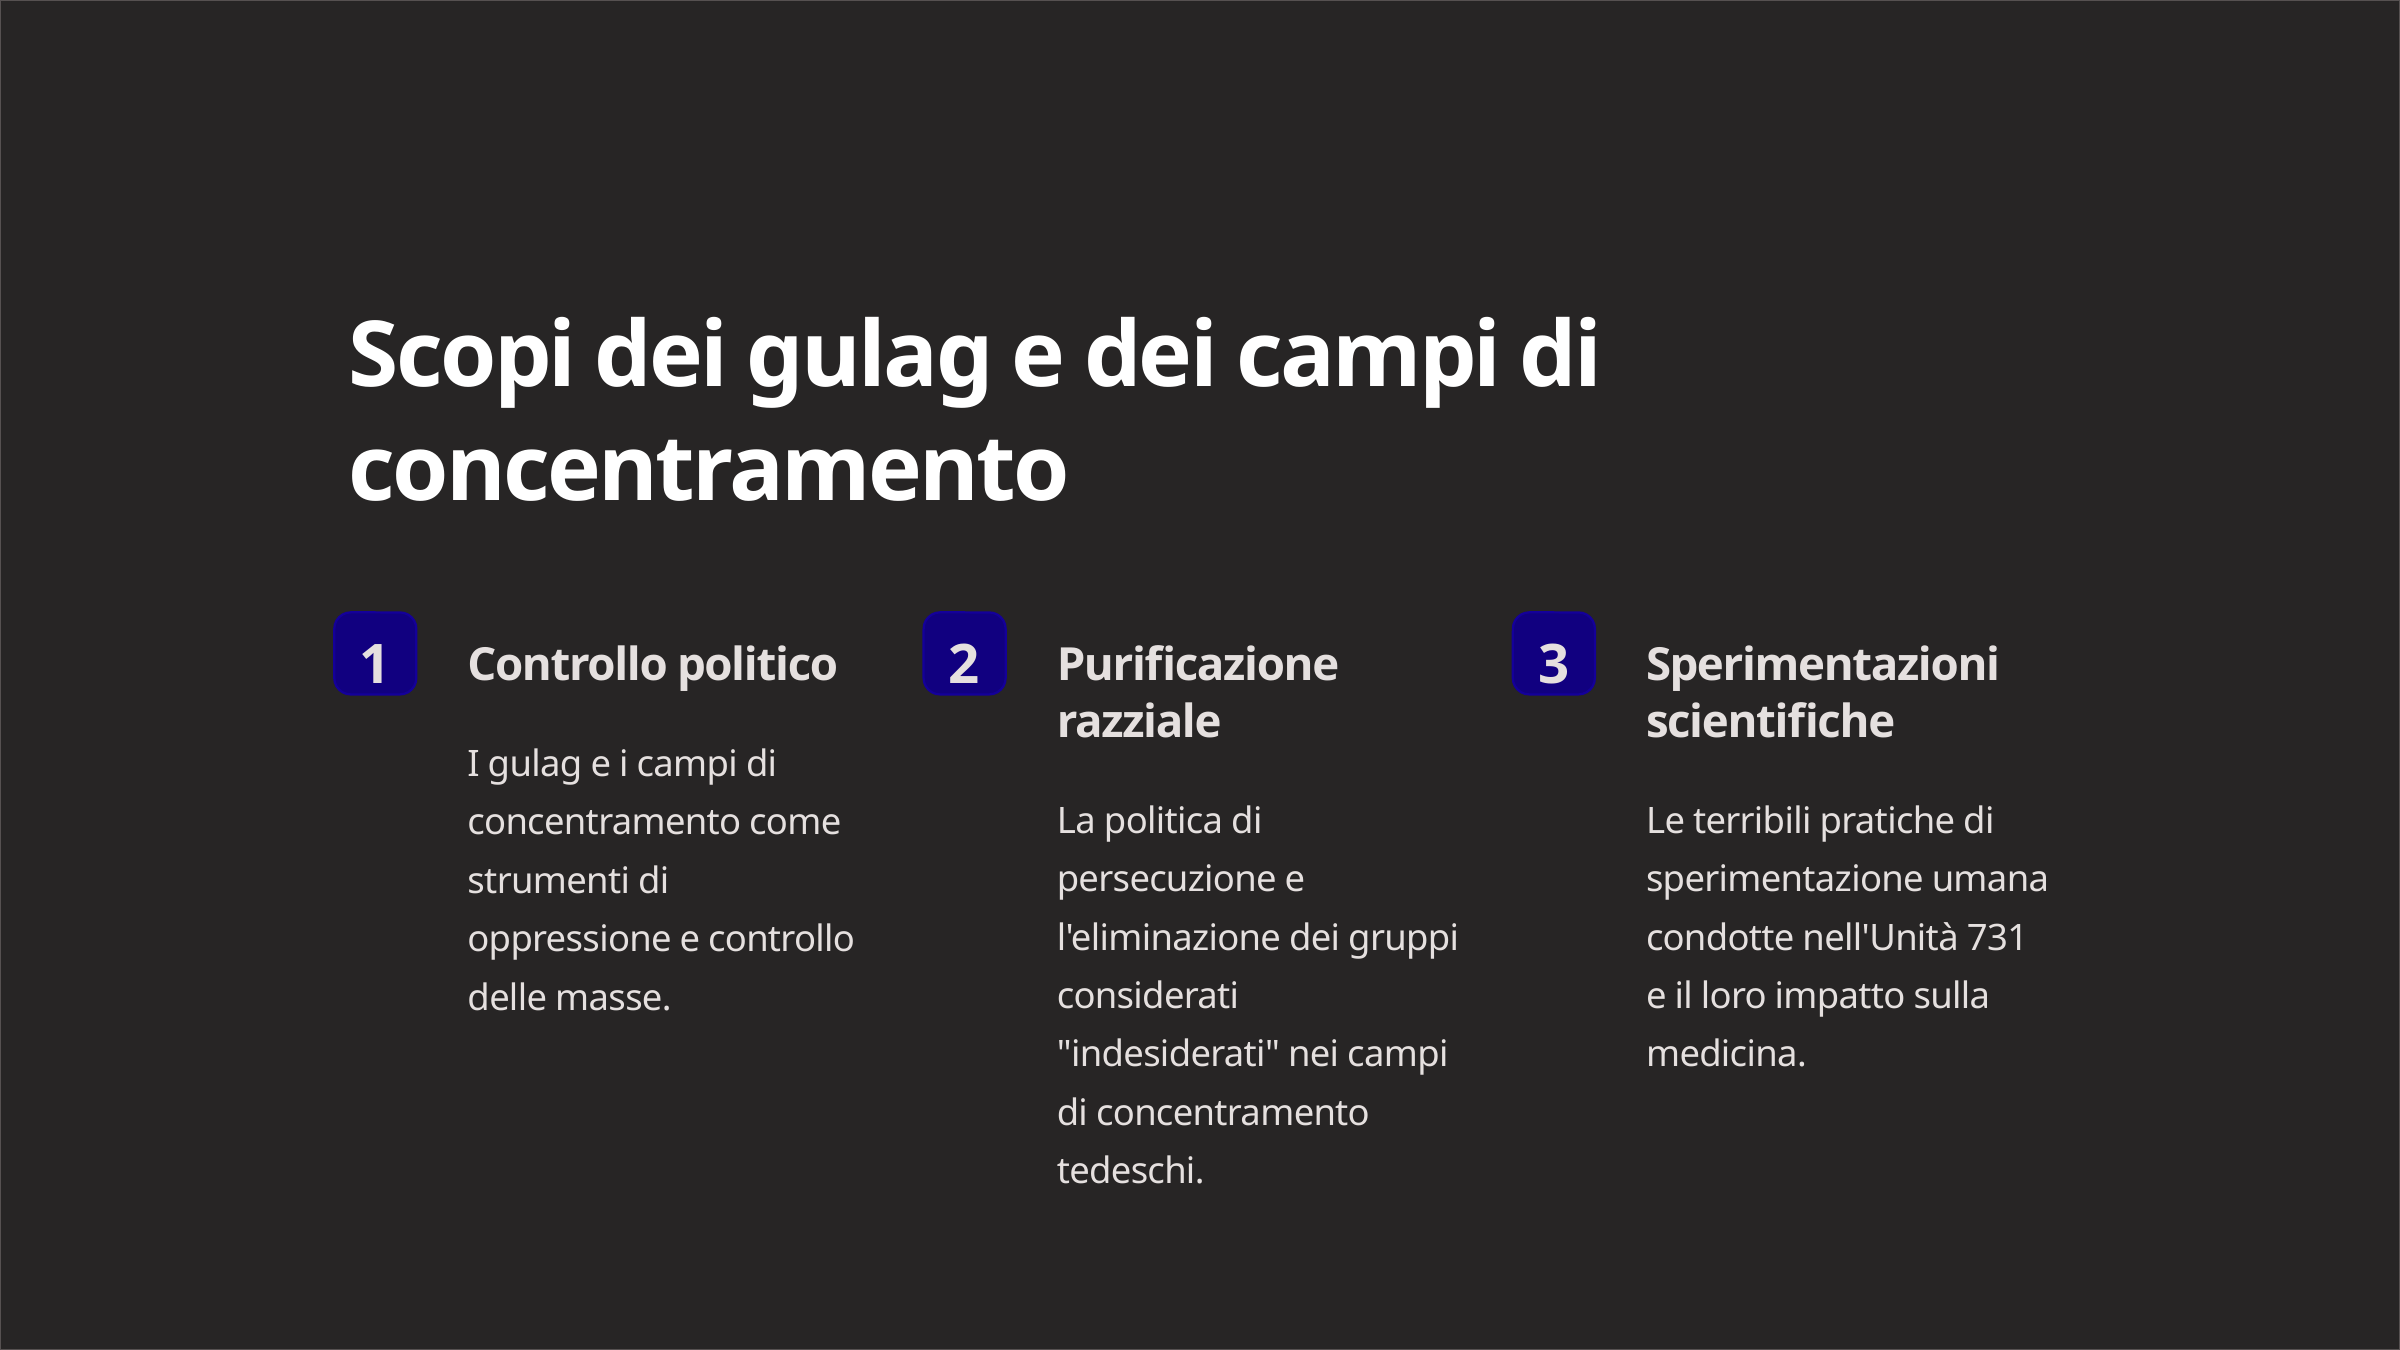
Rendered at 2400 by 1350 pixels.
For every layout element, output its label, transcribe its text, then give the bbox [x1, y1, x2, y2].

text_box I gulag e i campi di concentramento come strumenti di oppressione e controllo delle masse. [452, 718, 888, 952]
text_box La politica di persecuzione e l'eliminazione dei gruppi considerati "indesiderati" nei campi di concentramento tedeschi. [1042, 775, 1477, 1067]
text_box [923, 612, 1006, 695]
text_box 3 [1537, 619, 1571, 688]
text_box Scopi dei gulag e dei campi di concentramento [334, 283, 2066, 511]
text_box Purificazione razziale [1042, 624, 1477, 739]
text_box Sperimentazioni scientifiche [1631, 624, 2066, 739]
text_box [0, 0, 2400, 1350]
text_box 1 [362, 619, 389, 688]
text_box [1512, 612, 1595, 695]
text_box Controllo politico [452, 624, 818, 682]
text_box [334, 612, 417, 695]
text_box 2 [948, 619, 981, 688]
text_box Le terribili pratiche di sperimentazione umana condotte nell'Unità 731 e il loro impatto sulla medicina. [1631, 775, 2066, 1067]
